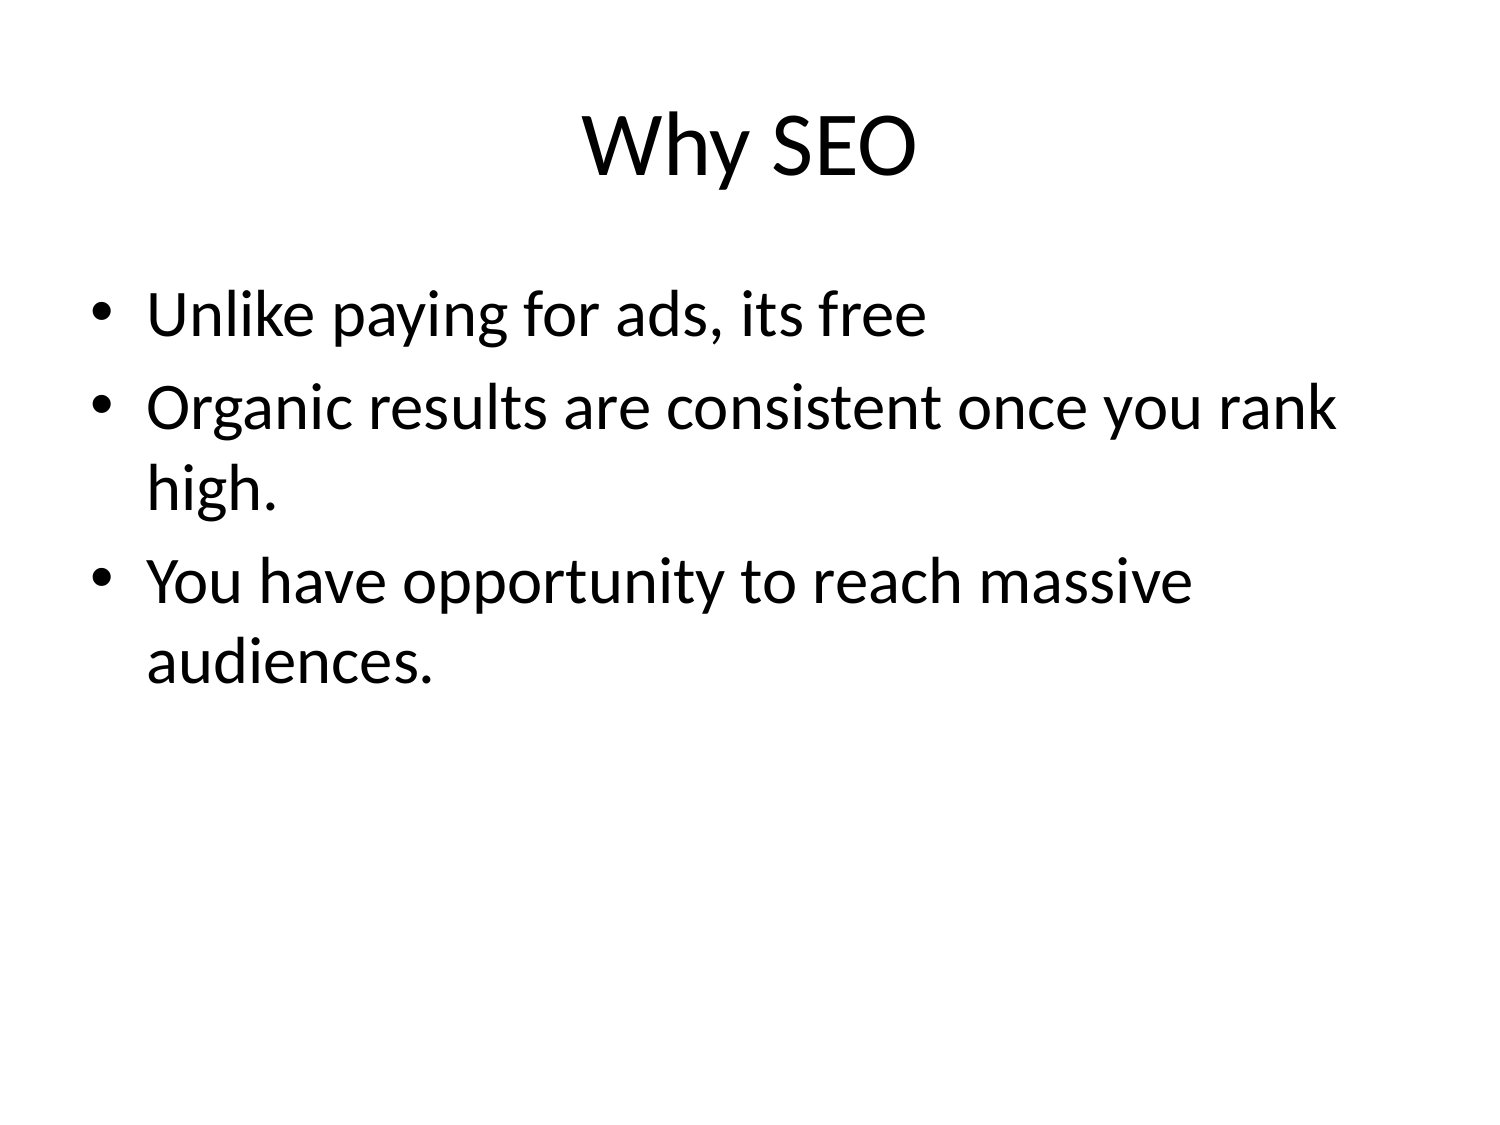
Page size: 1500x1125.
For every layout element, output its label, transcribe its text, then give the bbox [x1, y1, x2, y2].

list Unlike paying for ads, its free Organic results are consistent once you rank high. You have opportunity to reach massive audiences. [75, 262, 1425, 1005]
title Why SEO [75, 45, 1425, 233]
